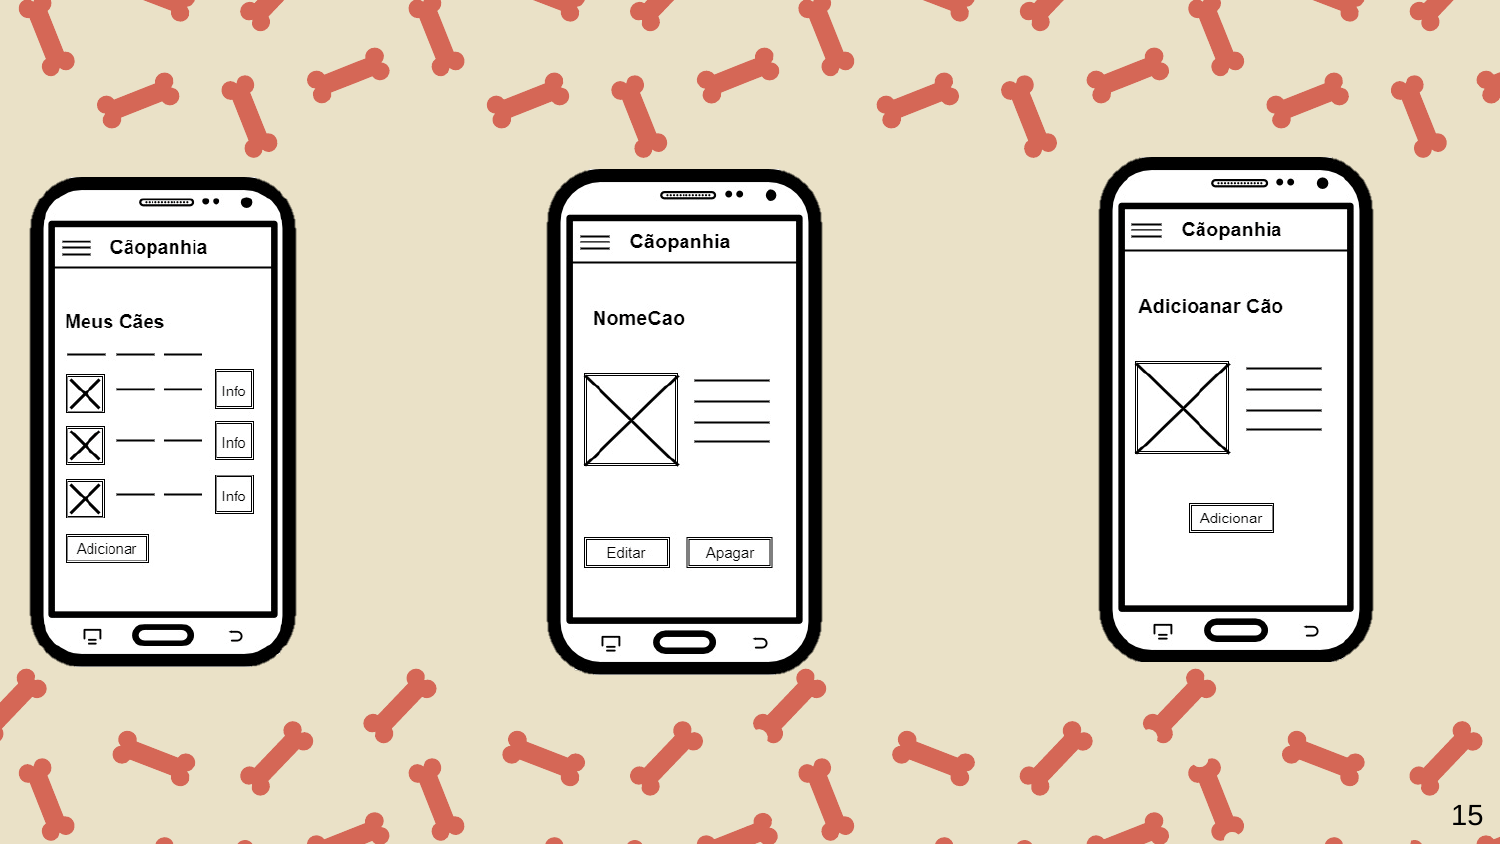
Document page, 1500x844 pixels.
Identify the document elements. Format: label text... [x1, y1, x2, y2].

picture [0, 177, 408, 667]
picture [431, 168, 938, 675]
text_box 15 [1436, 788, 1500, 839]
picture [983, 157, 1489, 663]
